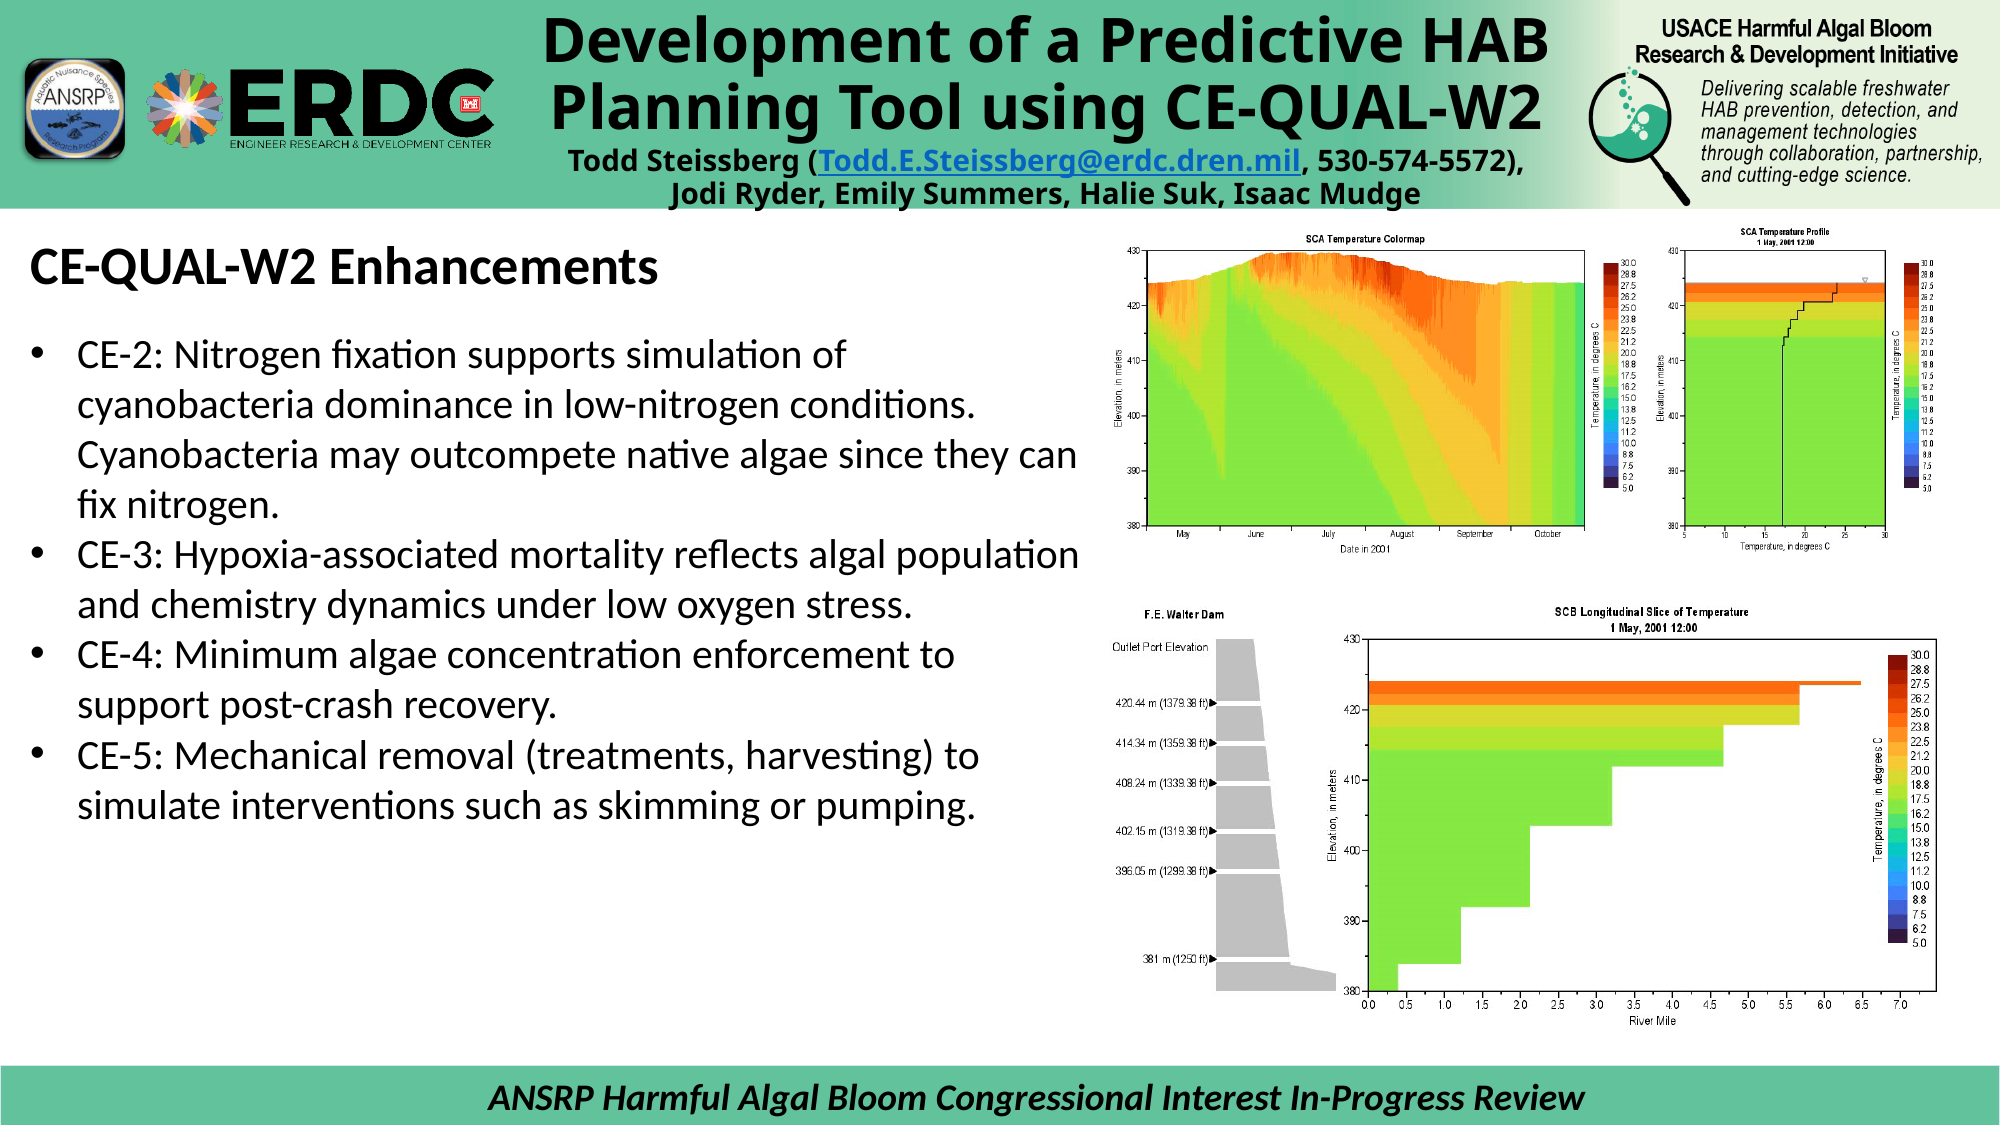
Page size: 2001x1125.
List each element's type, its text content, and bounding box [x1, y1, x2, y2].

text_box CE-2: Nitrogen fixation supports simulation of cyanobacteria dominance in low-nitrogen conditions. Cyanobacteria may outcompete native algae since they can fix nitrogen. CE-3: Hypoxia-associated mortality reflects algal population and chemistry dynamics under low oxygen stress. CE-4: Minimum algae concentration enforcement to support post-crash recovery. CE-5: Mechanical removal (treatments, harvesting) to simulate interventions such as skimming or pumping. [15, 319, 1097, 835]
picture [1344, 0, 2000, 209]
text_box ANSRP Harmful Algal Bloom Congressional Interest In-Progress Review [0, 1065, 2000, 1125]
text_box [0, 0, 1344, 210]
text_box CE-QUAL-W2 Enhancements [15, 230, 1000, 304]
picture [1096, 219, 1960, 589]
title Development of a Predictive HAB Planning Tool using CE-QUAL-W2 Todd Steissberg (Todd.E.Steissberg@erdc.dren.mil, 530-574-5572), Jodi Ryder, Emily Summers, Halie Suk, Isaac Mudge [523, 1, 1569, 220]
picture [1096, 599, 1960, 1063]
picture [15, 37, 524, 180]
